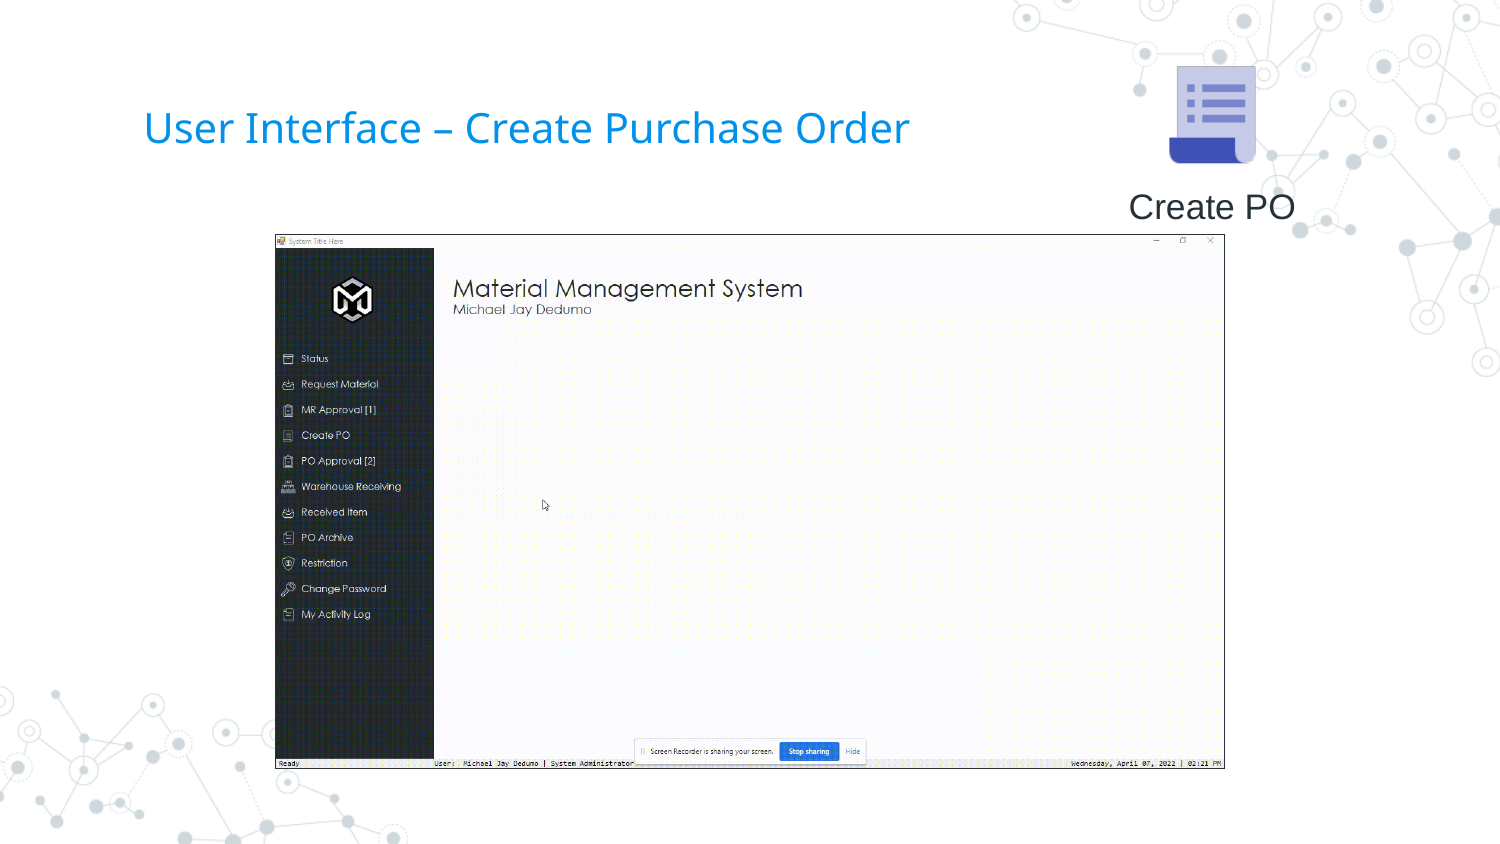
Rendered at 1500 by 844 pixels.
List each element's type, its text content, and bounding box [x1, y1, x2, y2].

title User Interface – Create Purchase Order [128, 50, 1372, 166]
picture [0, 0, 1500, 844]
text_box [1112, 54, 1313, 235]
